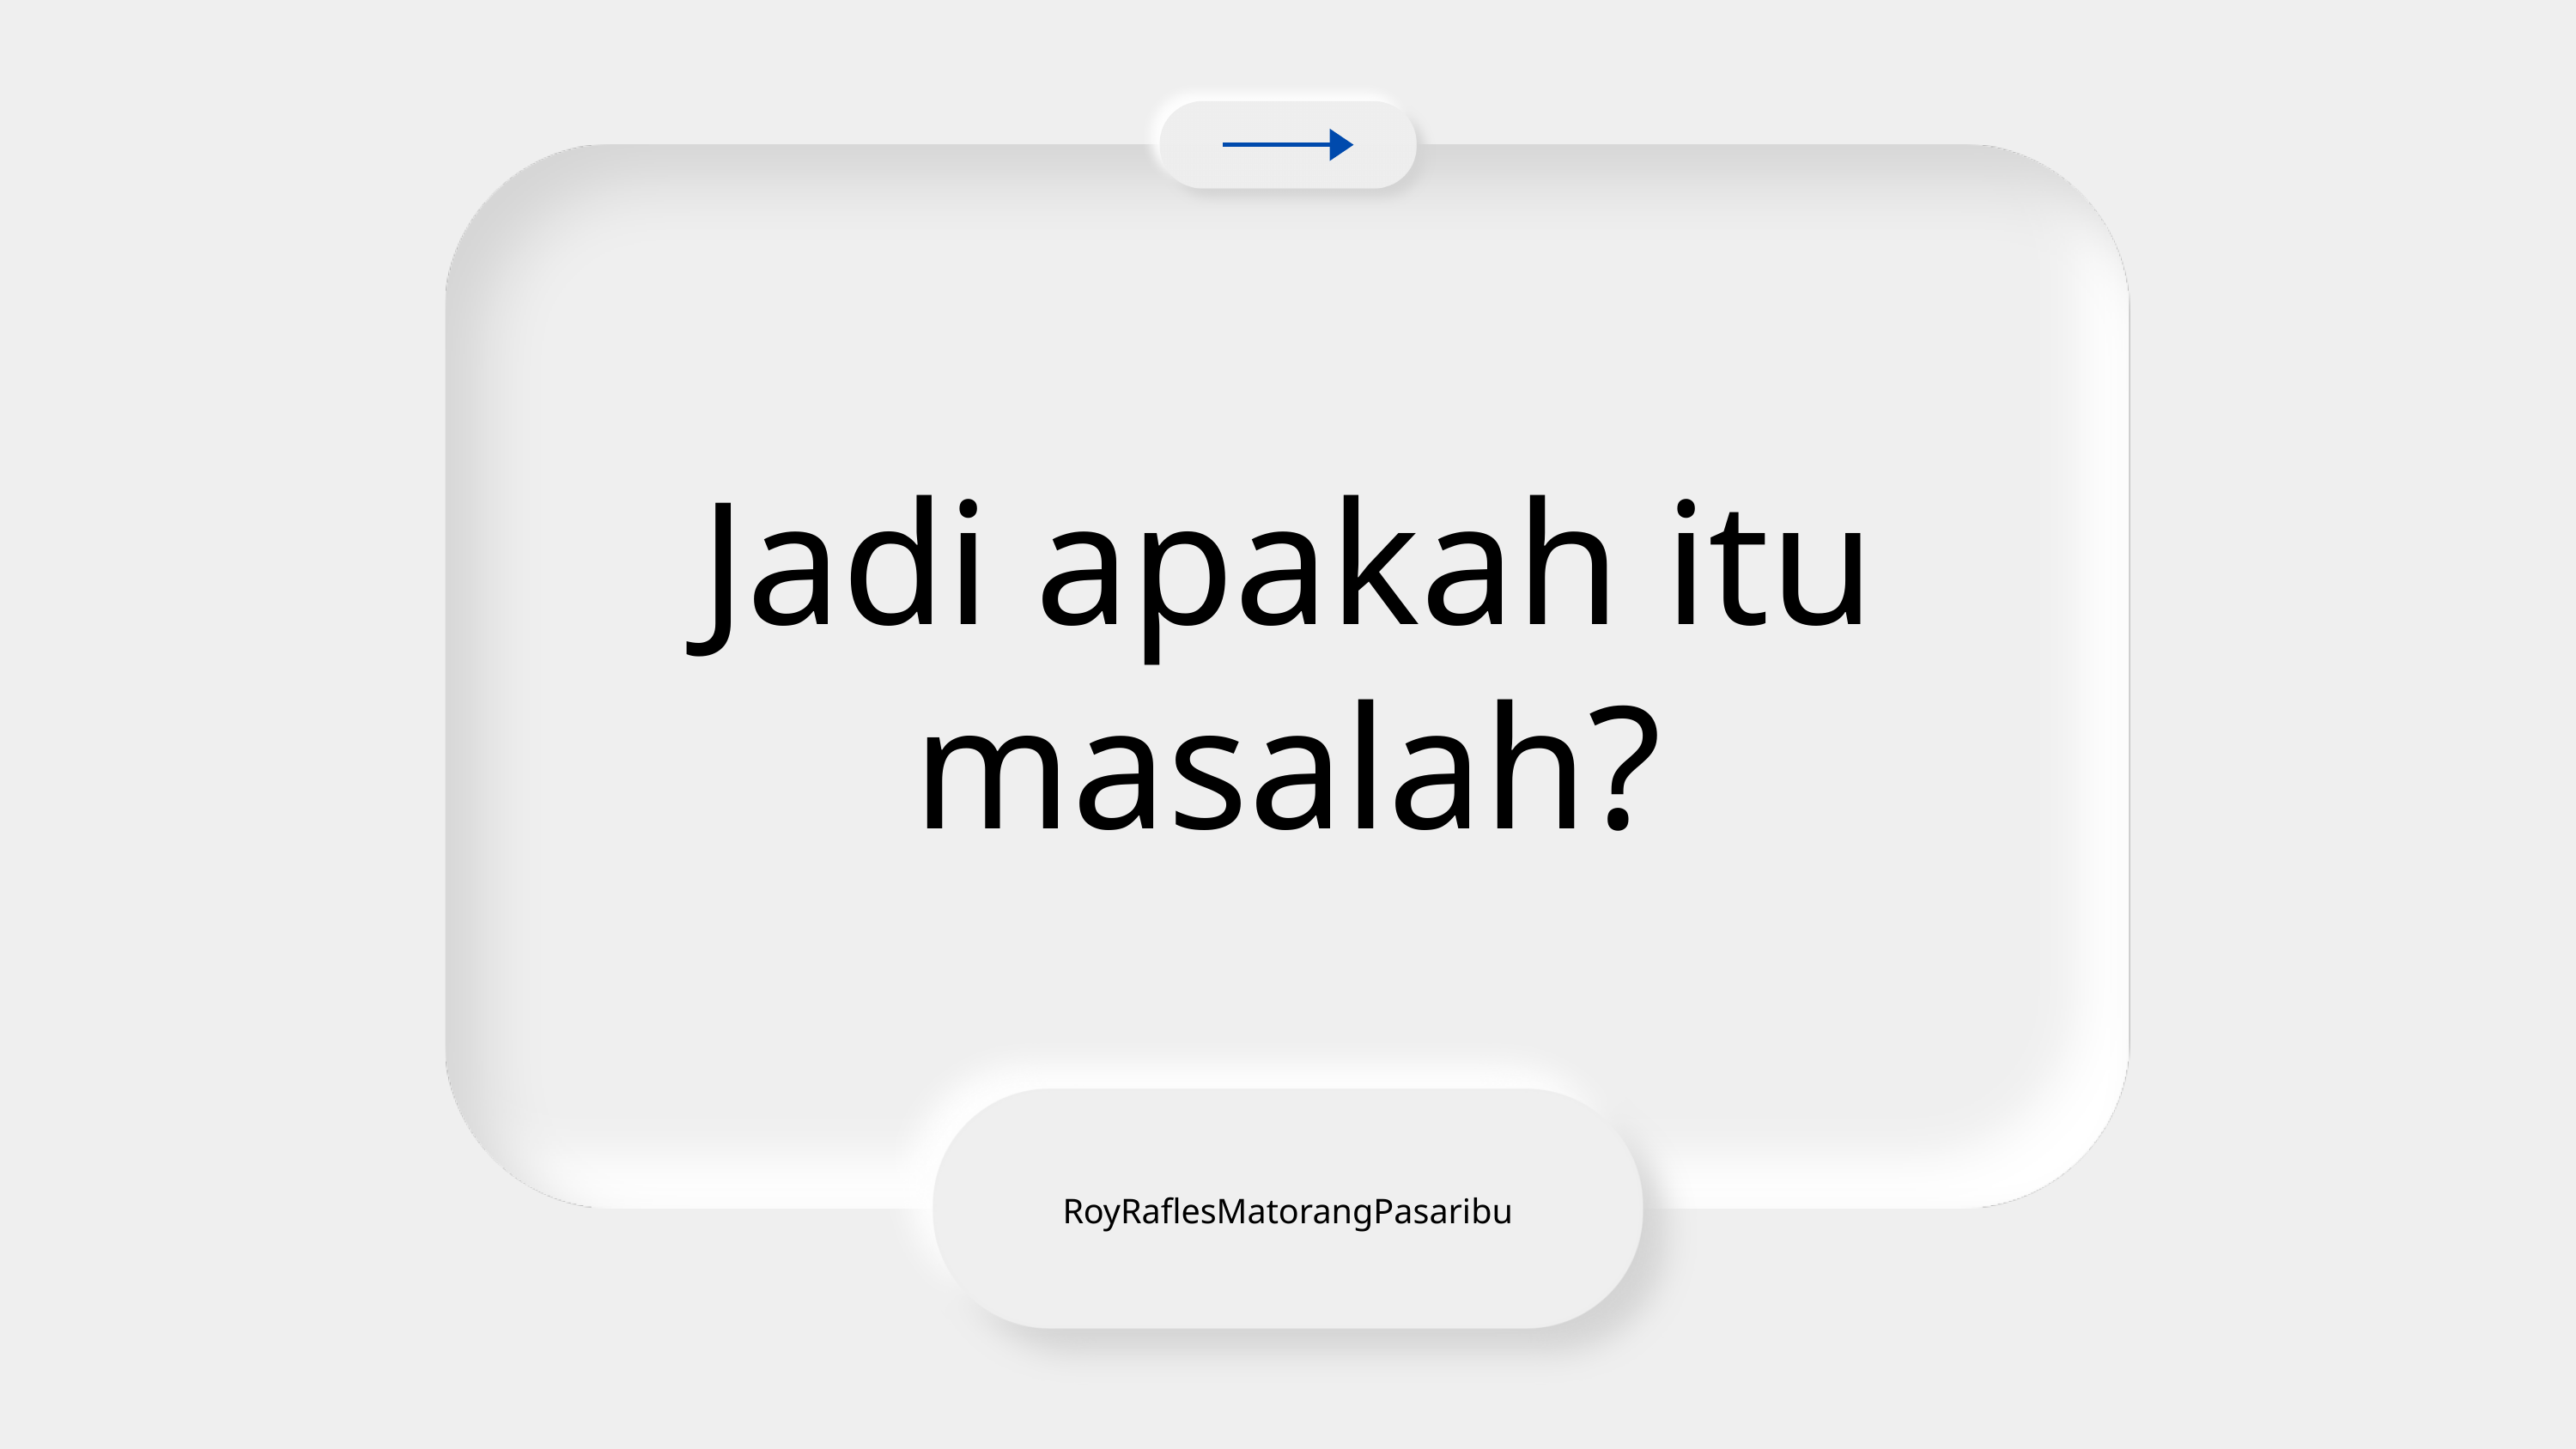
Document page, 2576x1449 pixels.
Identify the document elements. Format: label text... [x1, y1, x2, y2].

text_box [1139, 81, 1437, 209]
text_box Jadi apakah itu masalah? [607, 454, 1969, 863]
text_box RoyRaflesMatorangPasaribu [1061, 1183, 1515, 1231]
text_box [878, 1033, 1698, 1385]
text_box [445, 144, 2131, 1209]
